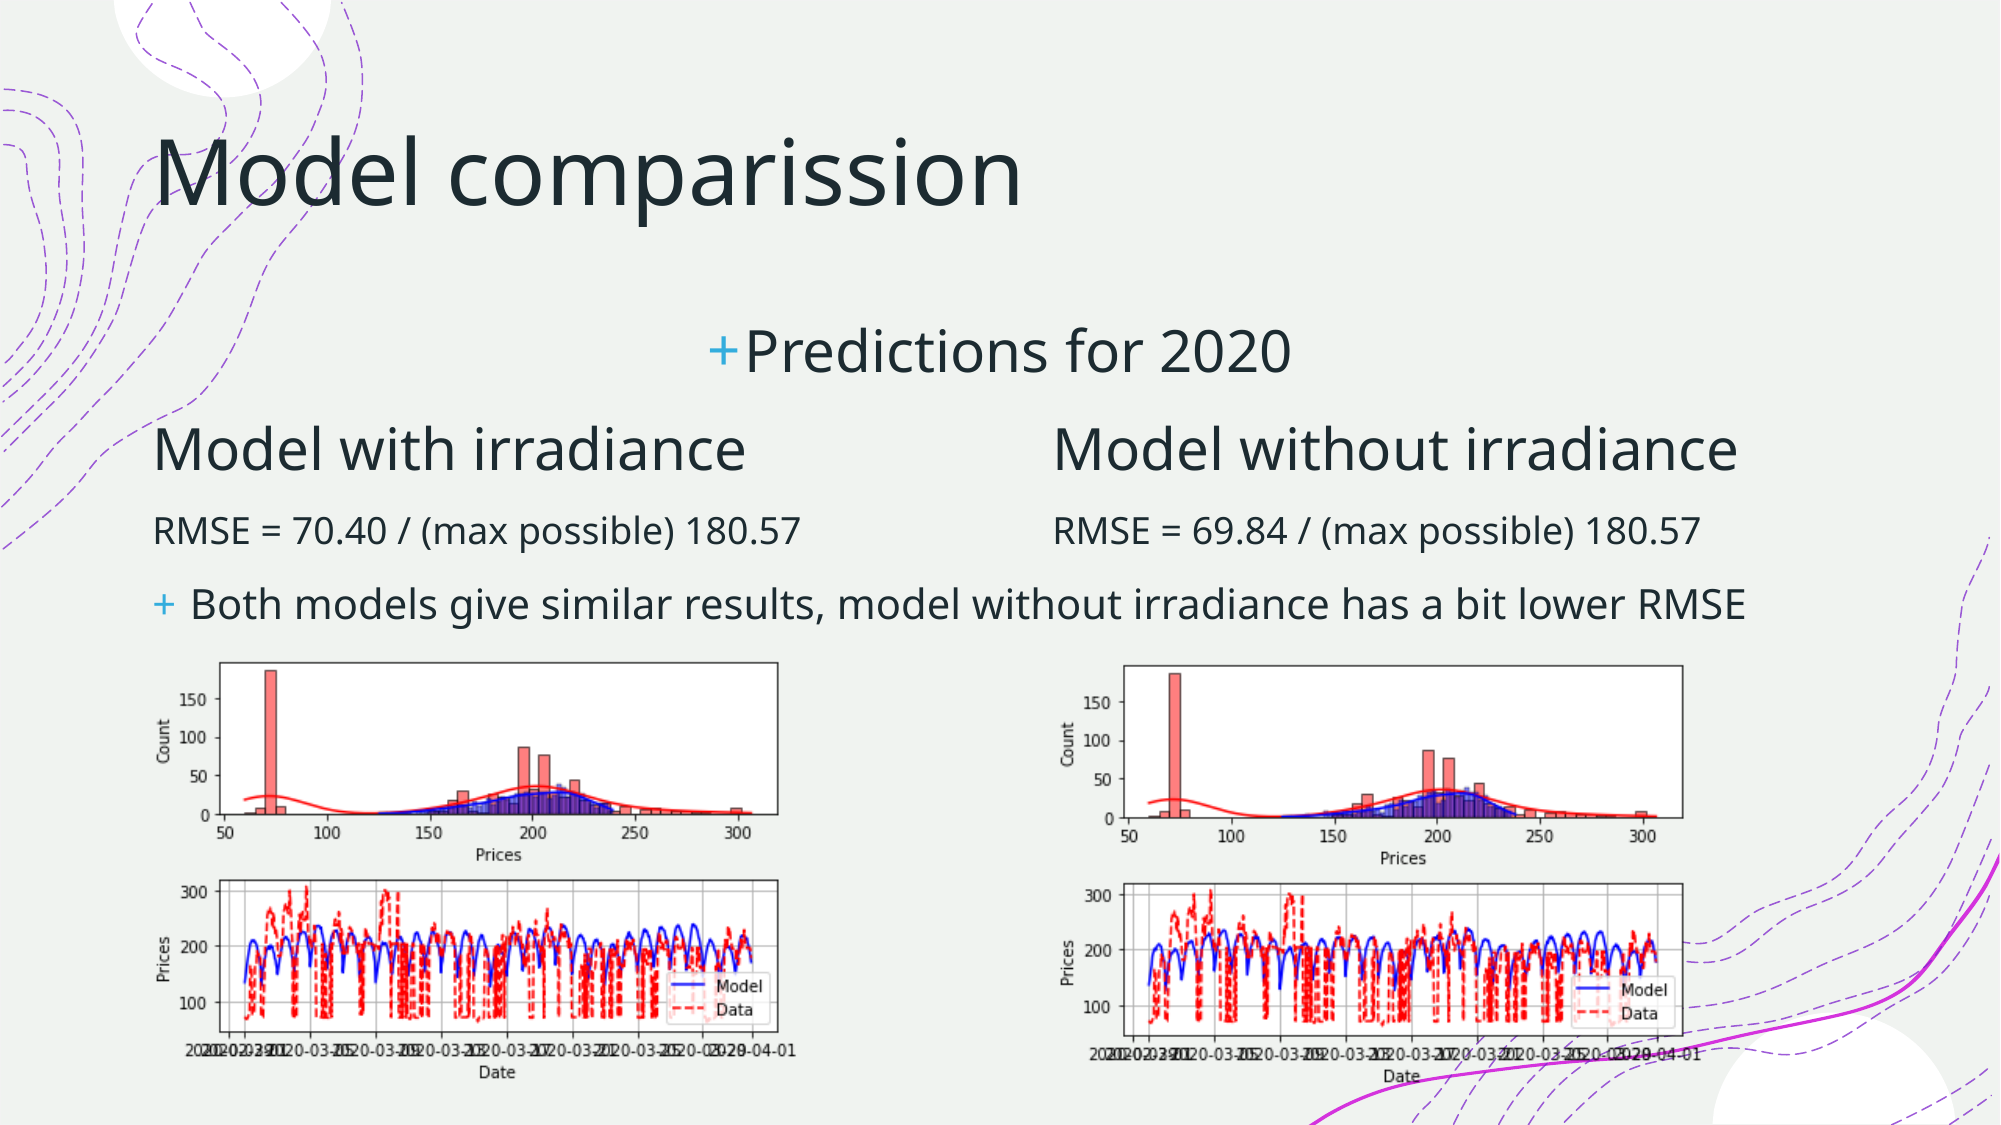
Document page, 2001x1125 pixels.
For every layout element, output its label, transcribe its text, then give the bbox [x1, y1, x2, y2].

list Predictions for 2020 Model with irradiance Model without irradiance RMSE = 70.40 / (max possible) 180.57 RMSE = 69.84 / (max possible) 180.57 Both models give similar results, model without irradiance has a bit lower RMSE [137, 299, 1863, 1125]
picture [146, 653, 807, 1091]
title Model comparission [137, 59, 1863, 278]
picture [1050, 656, 1712, 1095]
